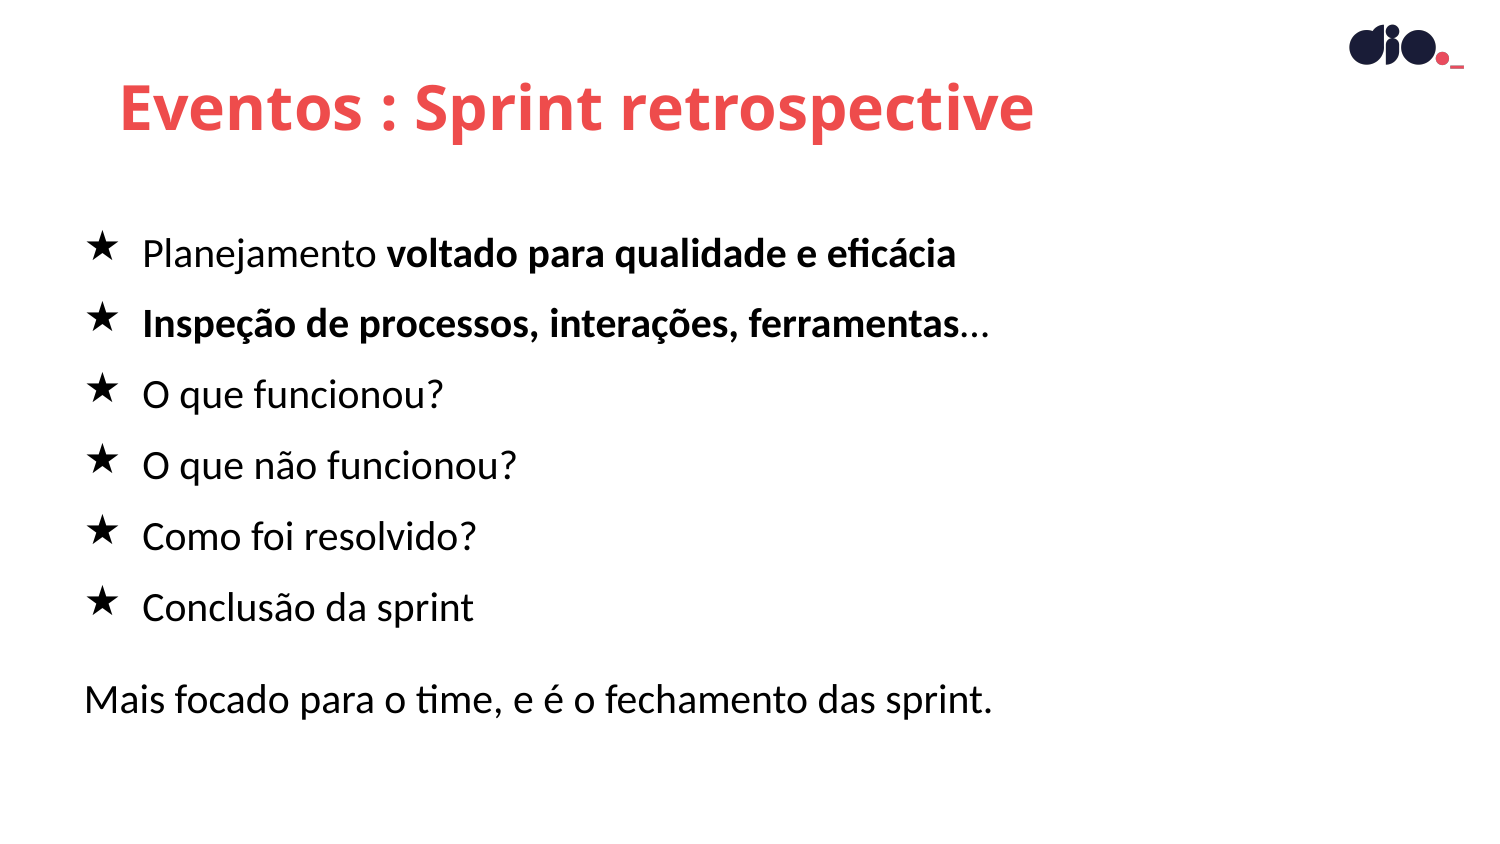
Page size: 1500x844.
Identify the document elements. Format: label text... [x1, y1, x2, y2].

picture [1334, 15, 1474, 78]
text_box Eventos : Sprint retrospective [103, 30, 1423, 170]
text_box Planejamento voltado para qualidade e eficácia Inspeção de processos, interações, ferramentas… O que funcionou? O que não funcionou? Como foi resolvido? Conclusão da sprint Mais focado para o time, e é o fechamento das sprint. [52, 210, 1462, 737]
